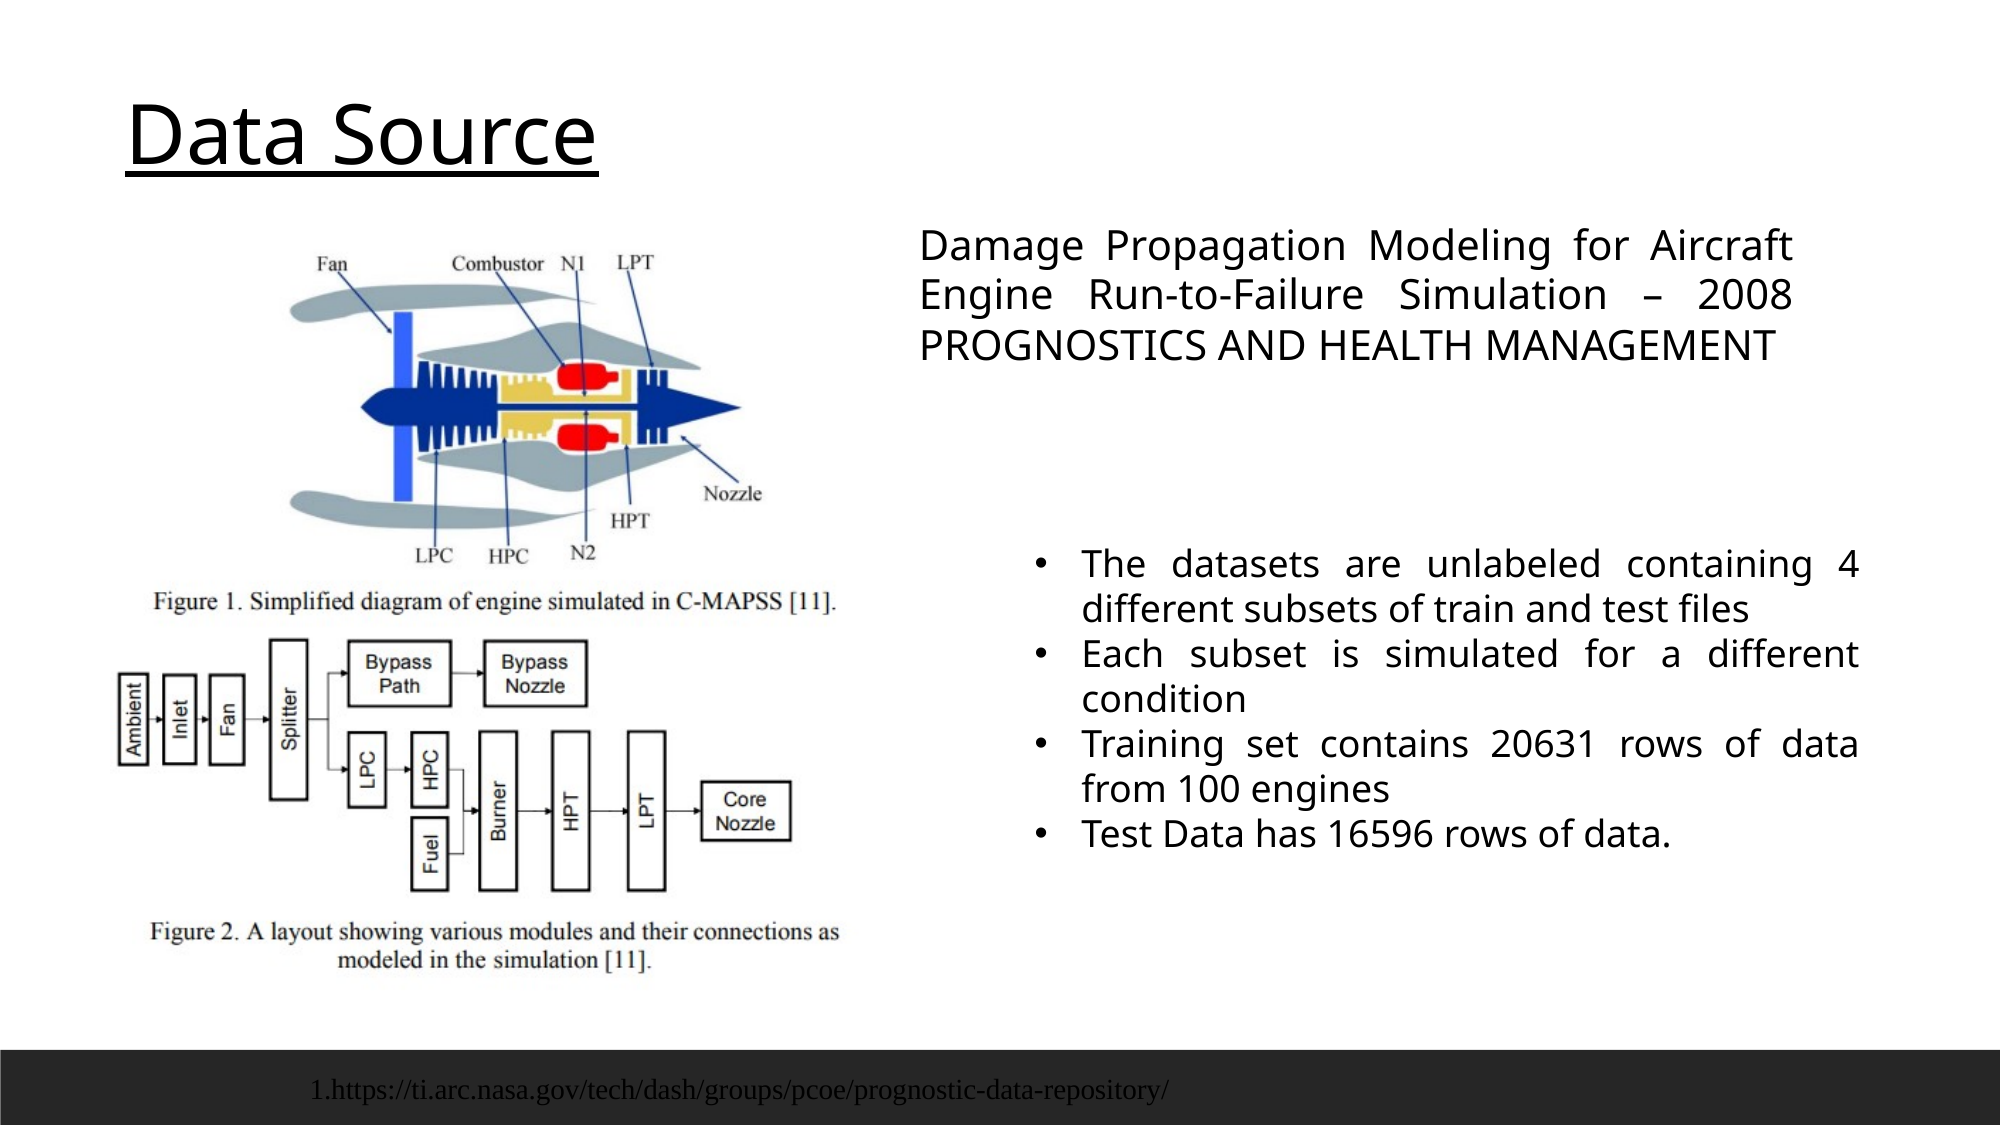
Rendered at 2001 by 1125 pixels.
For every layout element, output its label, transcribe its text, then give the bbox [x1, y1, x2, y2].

picture [109, 240, 905, 992]
text_box Damage Propagation Modeling for Aircraft Engine Run-to-Failure Simulation – 2008 PROGNOSTICS AND HEALTH MANAGEMENT [904, 210, 1809, 426]
footer 1.https://ti.arc.nasa.gov/tech/dash/groups/pcoe/prognostic-data-repository/ [180, 1057, 1299, 1118]
text_box The datasets are unlabeled containing 4 different subsets of train and test files Each subset is simulated for a different condition Training set contains 20631 rows of data from 100 engines Test Data has 16596 rows of data. [1019, 532, 1875, 907]
text_box Data Source [110, 73, 1266, 189]
